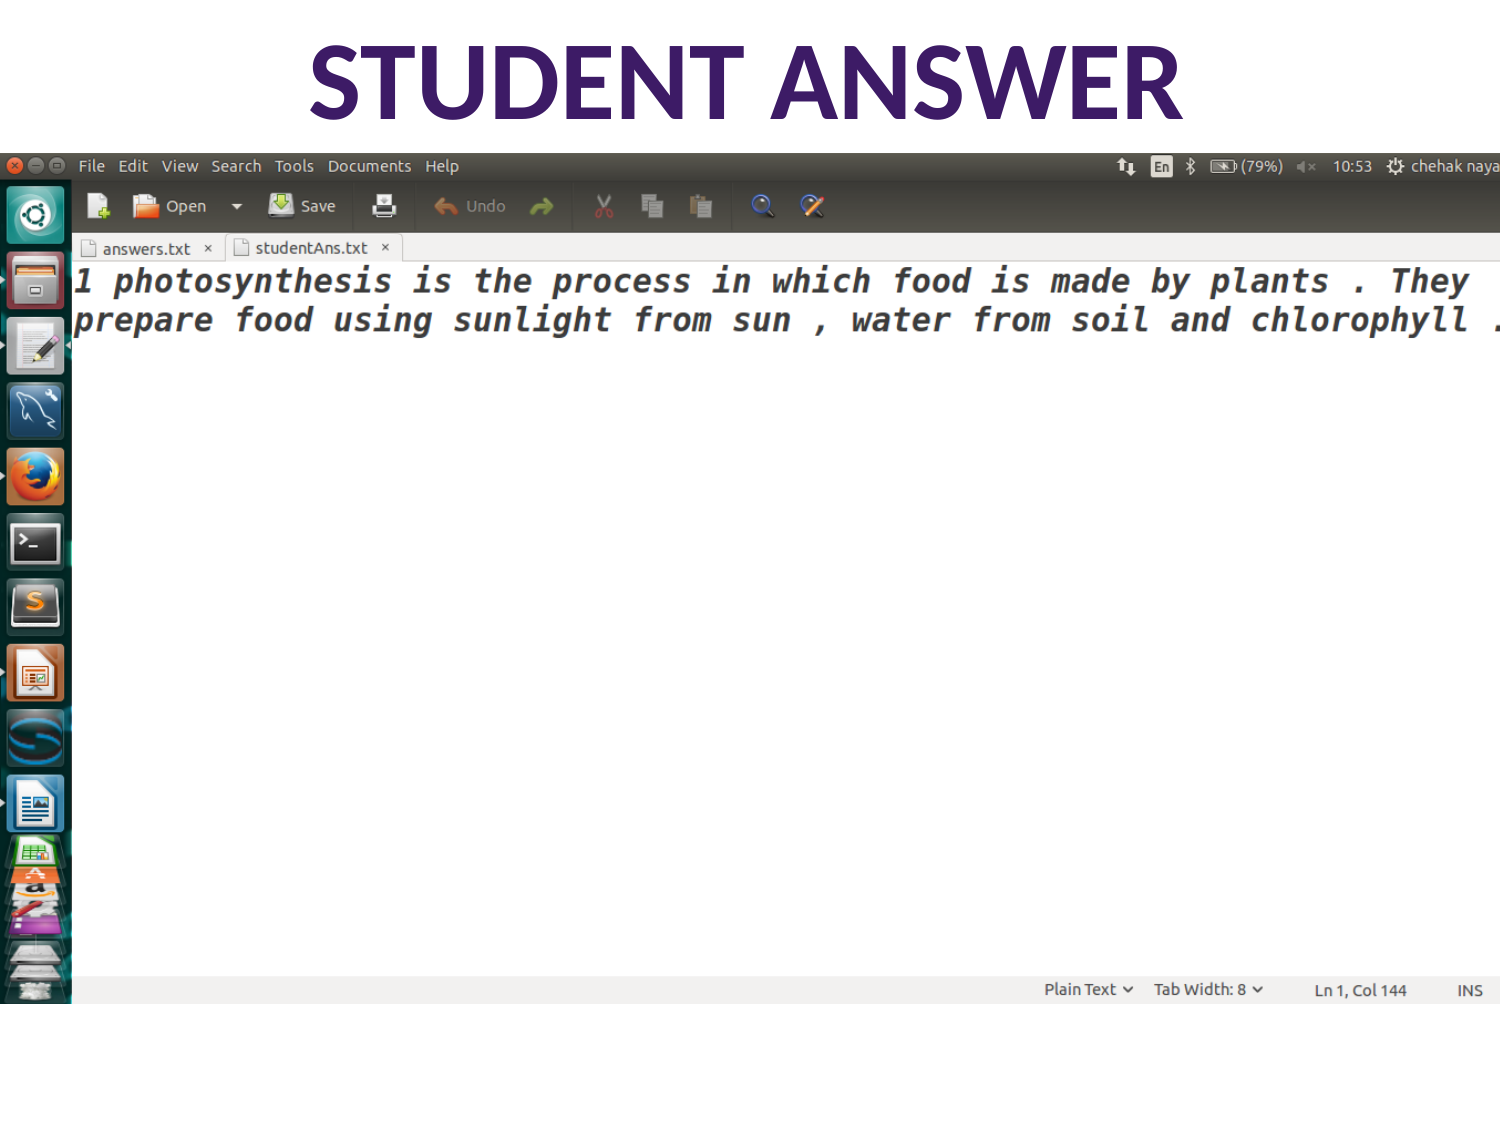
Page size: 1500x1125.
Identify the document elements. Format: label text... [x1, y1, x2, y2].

text_box Student answer [142, 0, 1352, 150]
picture [0, 153, 1500, 1005]
